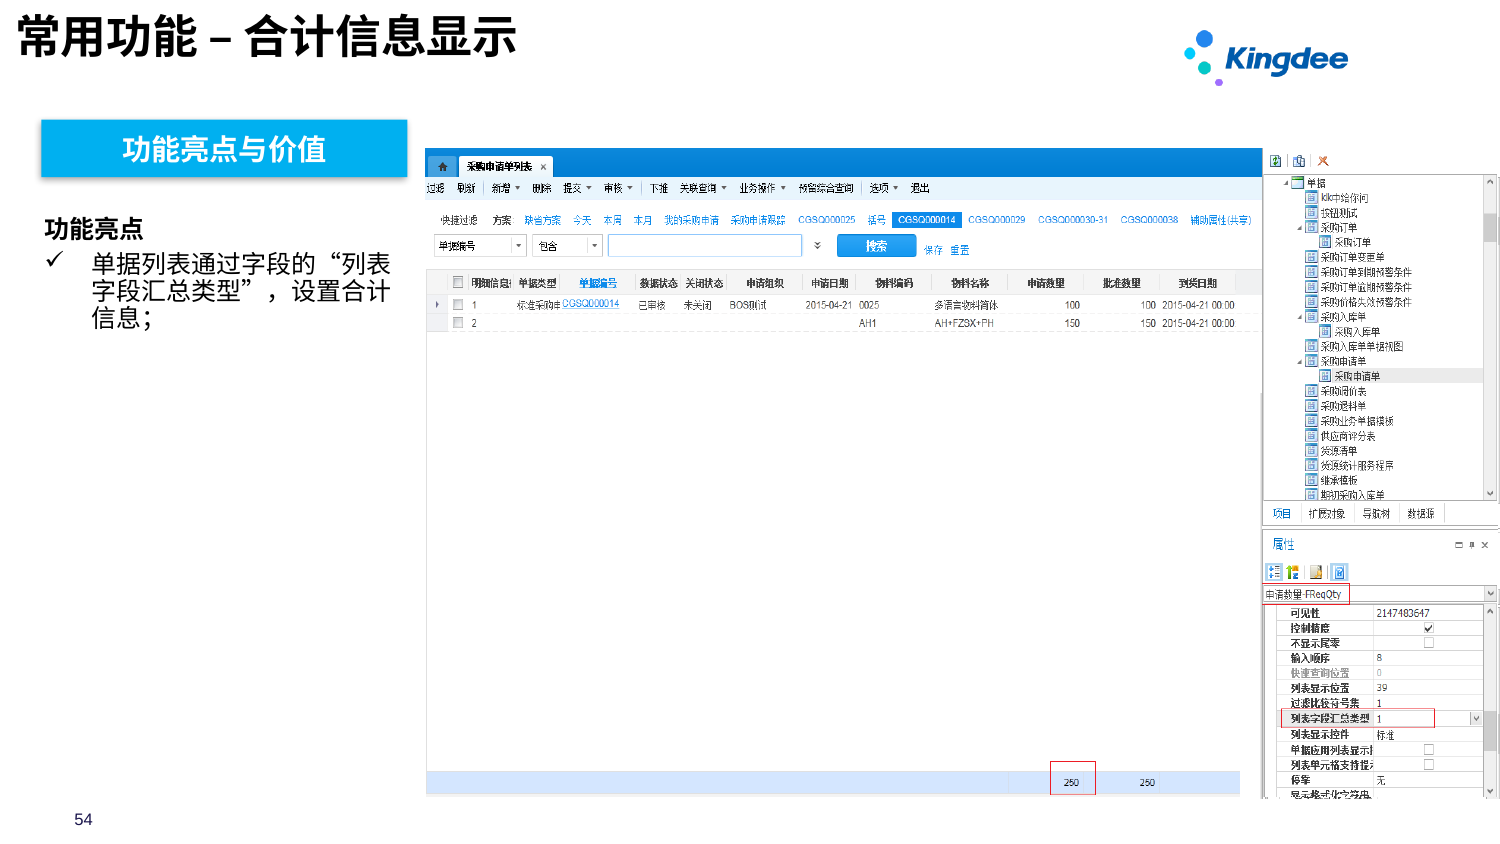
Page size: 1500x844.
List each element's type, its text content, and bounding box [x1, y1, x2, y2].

picture [1184, 30, 1354, 86]
text_box 常用功能 – 合计信息显示 [0, 0, 1099, 93]
picture [424, 148, 1500, 800]
text_box 功能亮点 单据列表通过字段的“列表字段汇总类型”，设置合计信息； [29, 209, 408, 552]
text_box 功能亮点与价值 [41, 119, 408, 178]
